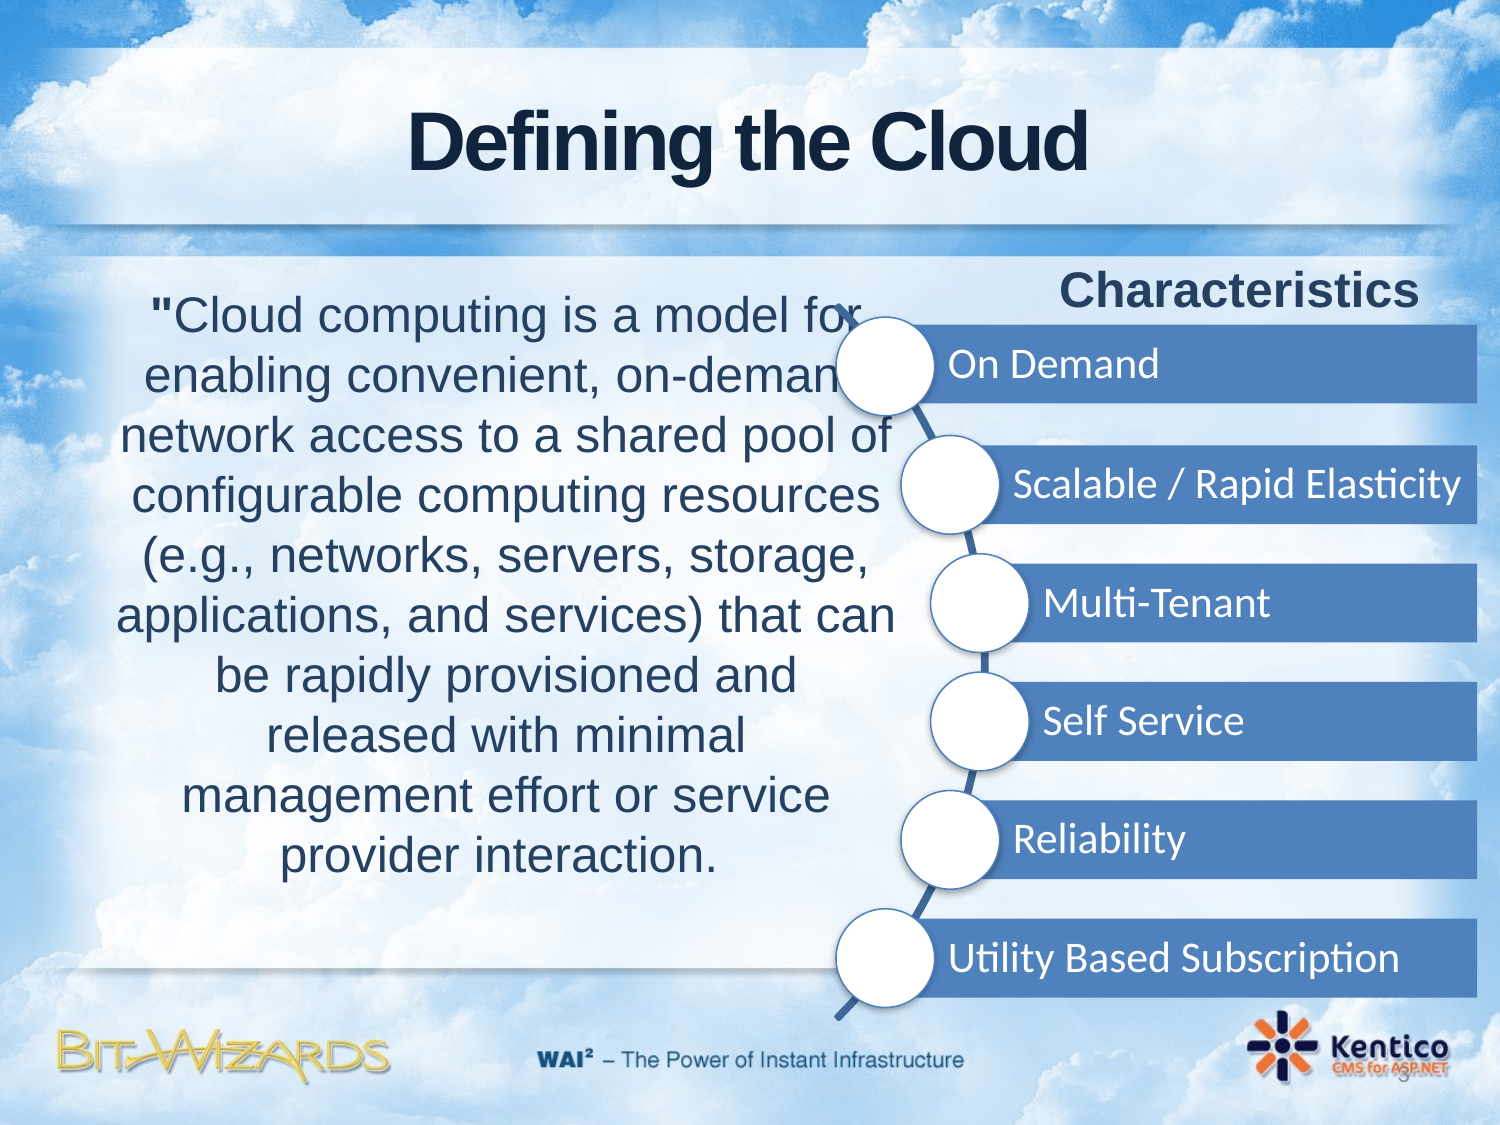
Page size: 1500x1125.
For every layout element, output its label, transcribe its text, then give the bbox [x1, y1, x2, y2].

title Defining the Cloud [125, 62, 1375, 213]
slide_number 3 [1074, 1046, 1425, 1103]
text_box Characteristics [1044, 249, 1436, 285]
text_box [824, 287, 1488, 1038]
subtitle "Cloud computing is a model for enabling convenient, on-demand network access to a shared pool of configurable computing resources (e.g., networks, servers, storage, applications, and services) that can be rapidly provisioned and released with minimal management effort or service provider interaction. [99, 275, 913, 938]
picture [0, 0, 1500, 1125]
